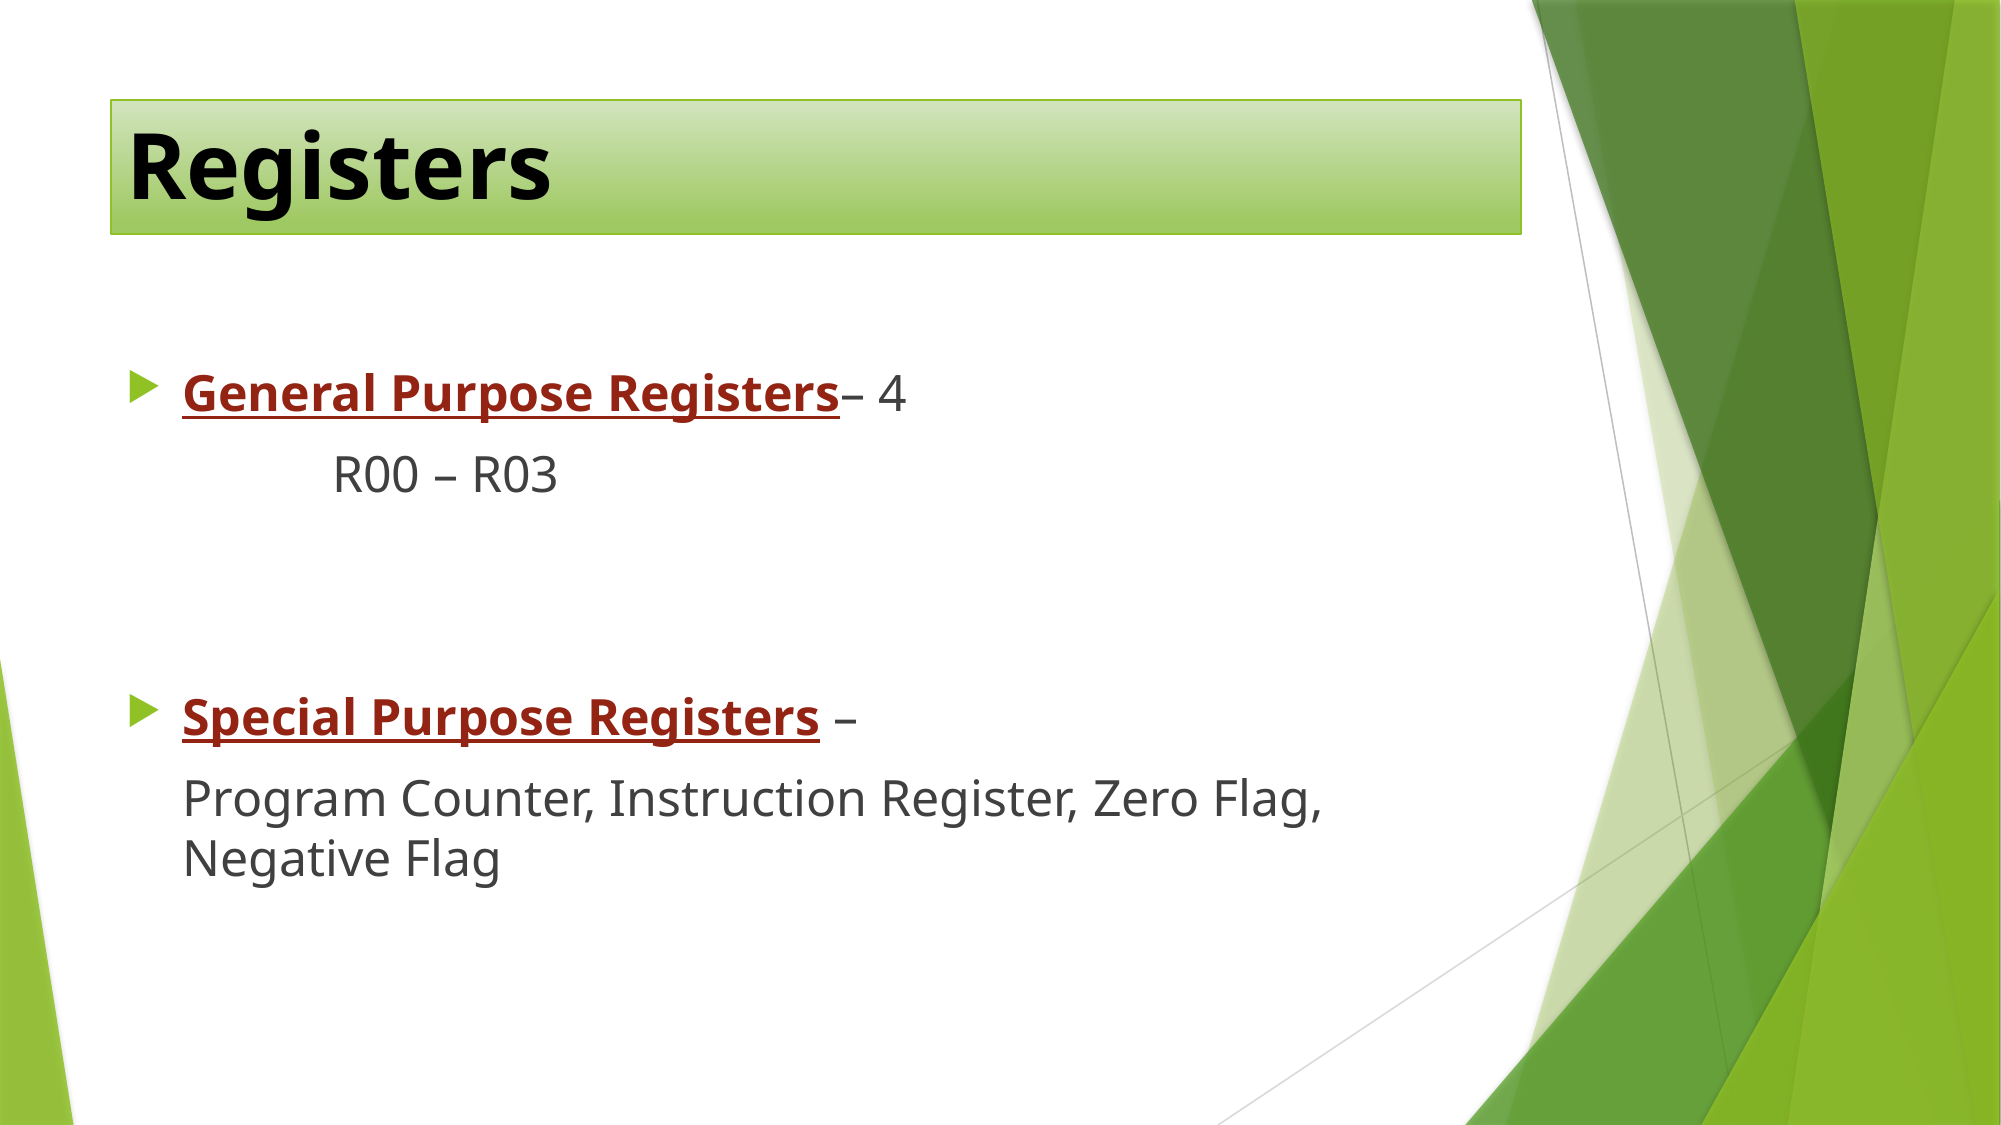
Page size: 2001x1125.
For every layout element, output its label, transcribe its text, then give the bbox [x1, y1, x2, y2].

list General Purpose Registers– 4 R00 – R03 Special Purpose Registers – Program Counter, Instruction Register, Zero Flag, Negative Flag [111, 354, 1522, 992]
title Registers [110, 99, 1522, 235]
